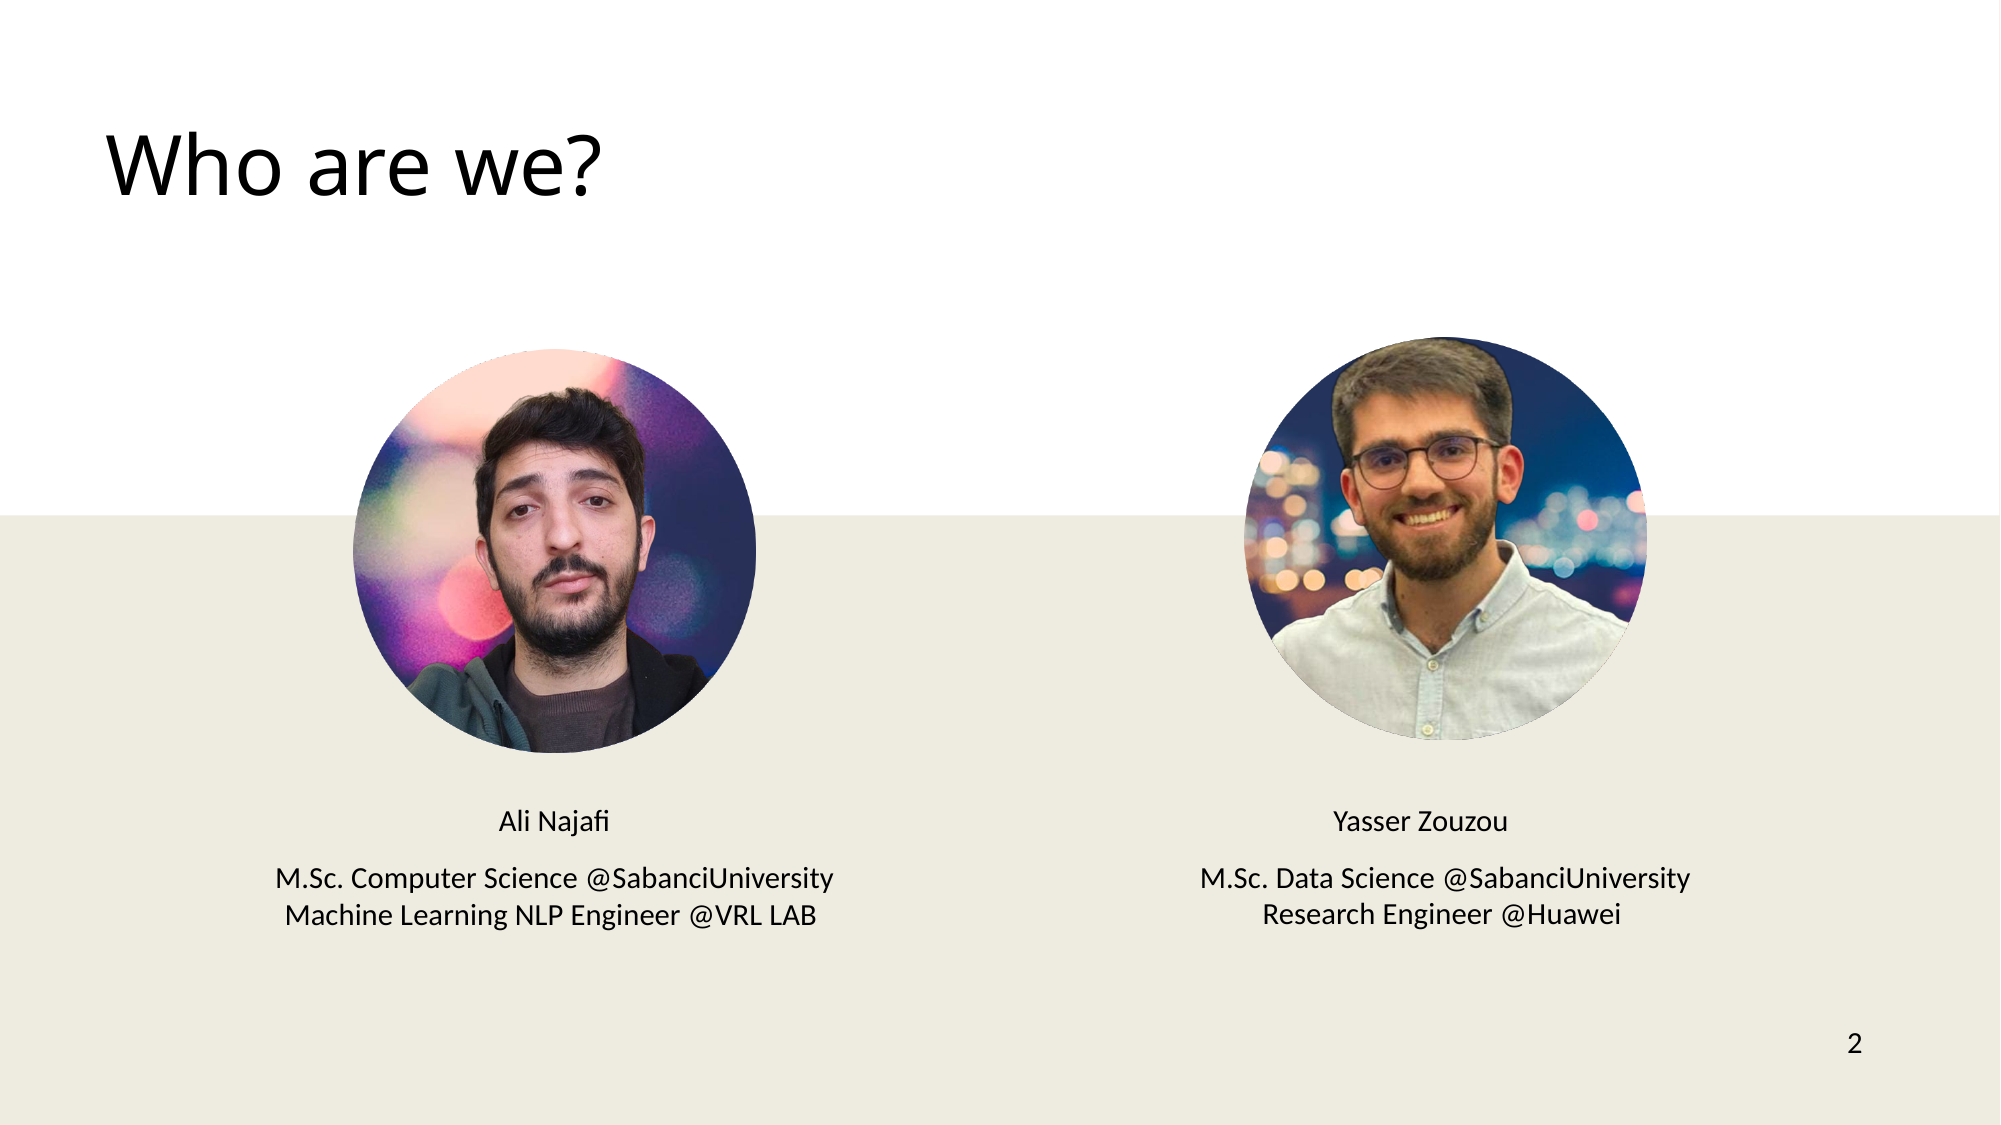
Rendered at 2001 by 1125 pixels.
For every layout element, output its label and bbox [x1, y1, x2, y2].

picture [1244, 337, 1647, 740]
text_box [0, 0, 2000, 1125]
picture [353, 349, 756, 753]
